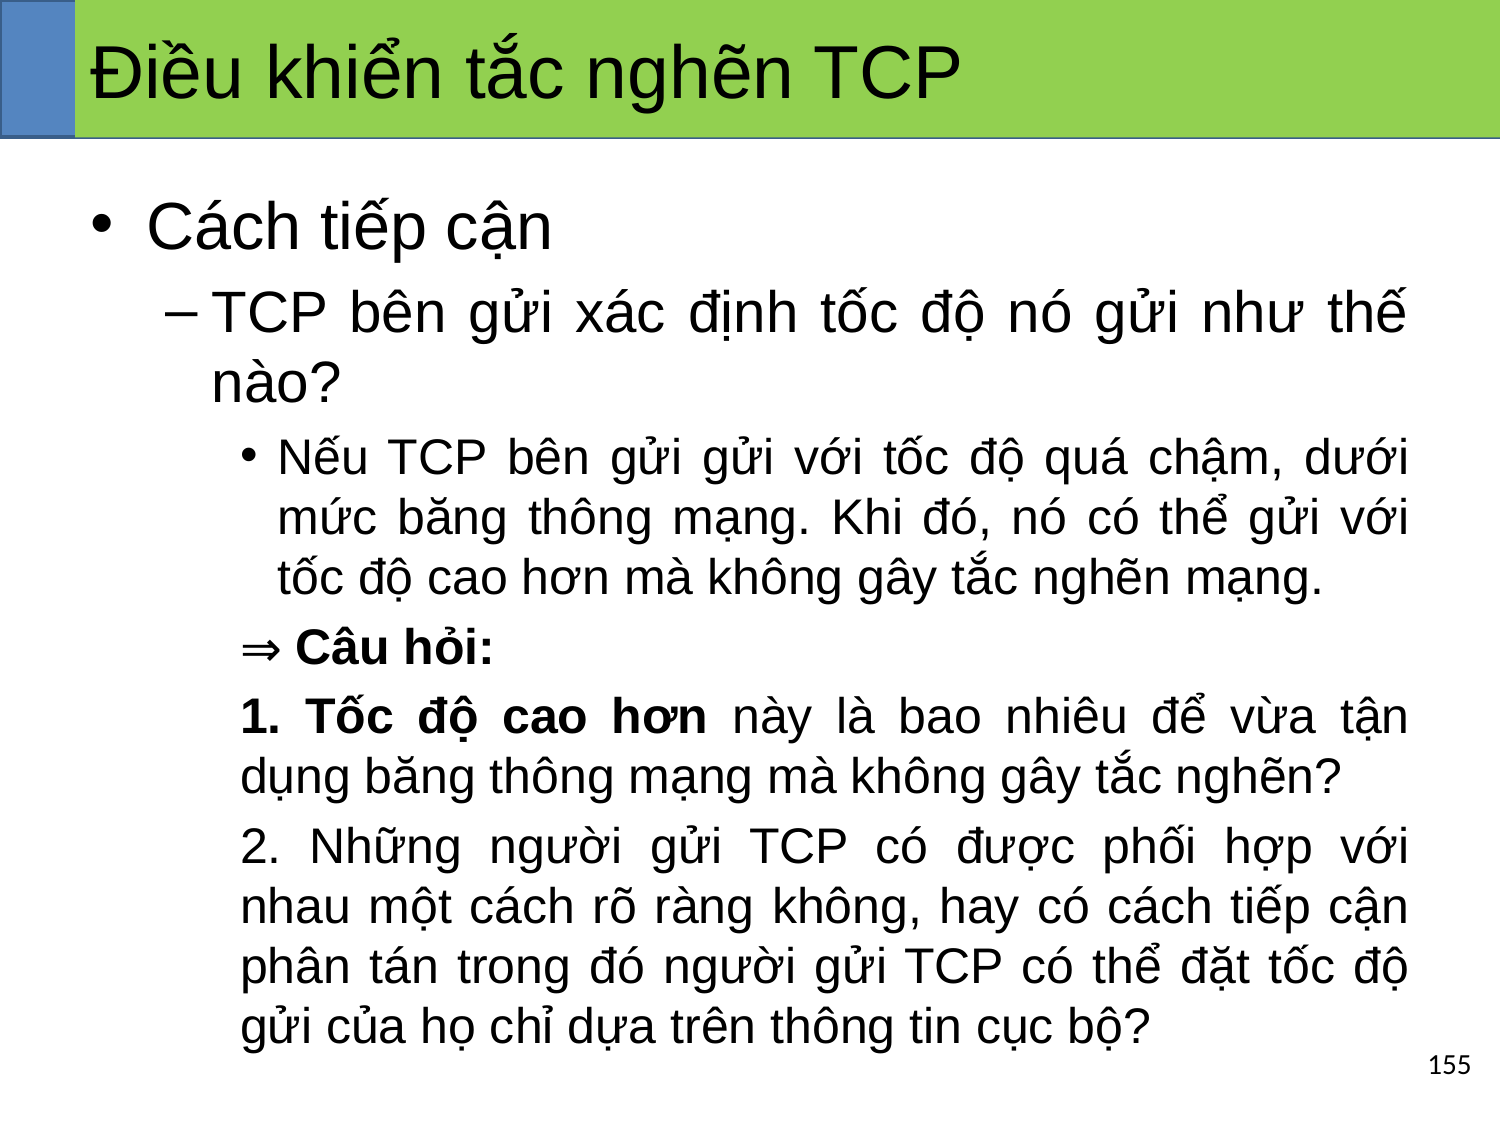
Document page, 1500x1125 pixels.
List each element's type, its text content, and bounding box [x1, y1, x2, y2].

title Điều khiển tắc nghẽn TCP [75, 0, 1500, 138]
list Cách tiếp cận TCP bên gửi xác định tốc độ nó gửi như thế nào? Nếu TCP bên gửi gửi với tốc độ quá chậm, dưới mức băng thông mạng. Khi đó, nó có thể gửi với tốc độ cao hơn mà không gây tắc nghẽn mạng. Câu hỏi: 1. Tốc độ cao hơn này là bao nhiêu để vừa tận dụng băng thông mạng mà không gây tắc nghẽn? 2. Những người gửi TCP có được phối hợp với nhau một cách rõ ràng không, hay có cách tiếp cận phân tán trong đó người gửi TCP có thể đặt tốc độ gửi của họ chỉ dựa trên thông tin cục bộ? [75, 174, 1425, 1038]
slide_number ‹#› [1412, 1037, 1488, 1098]
